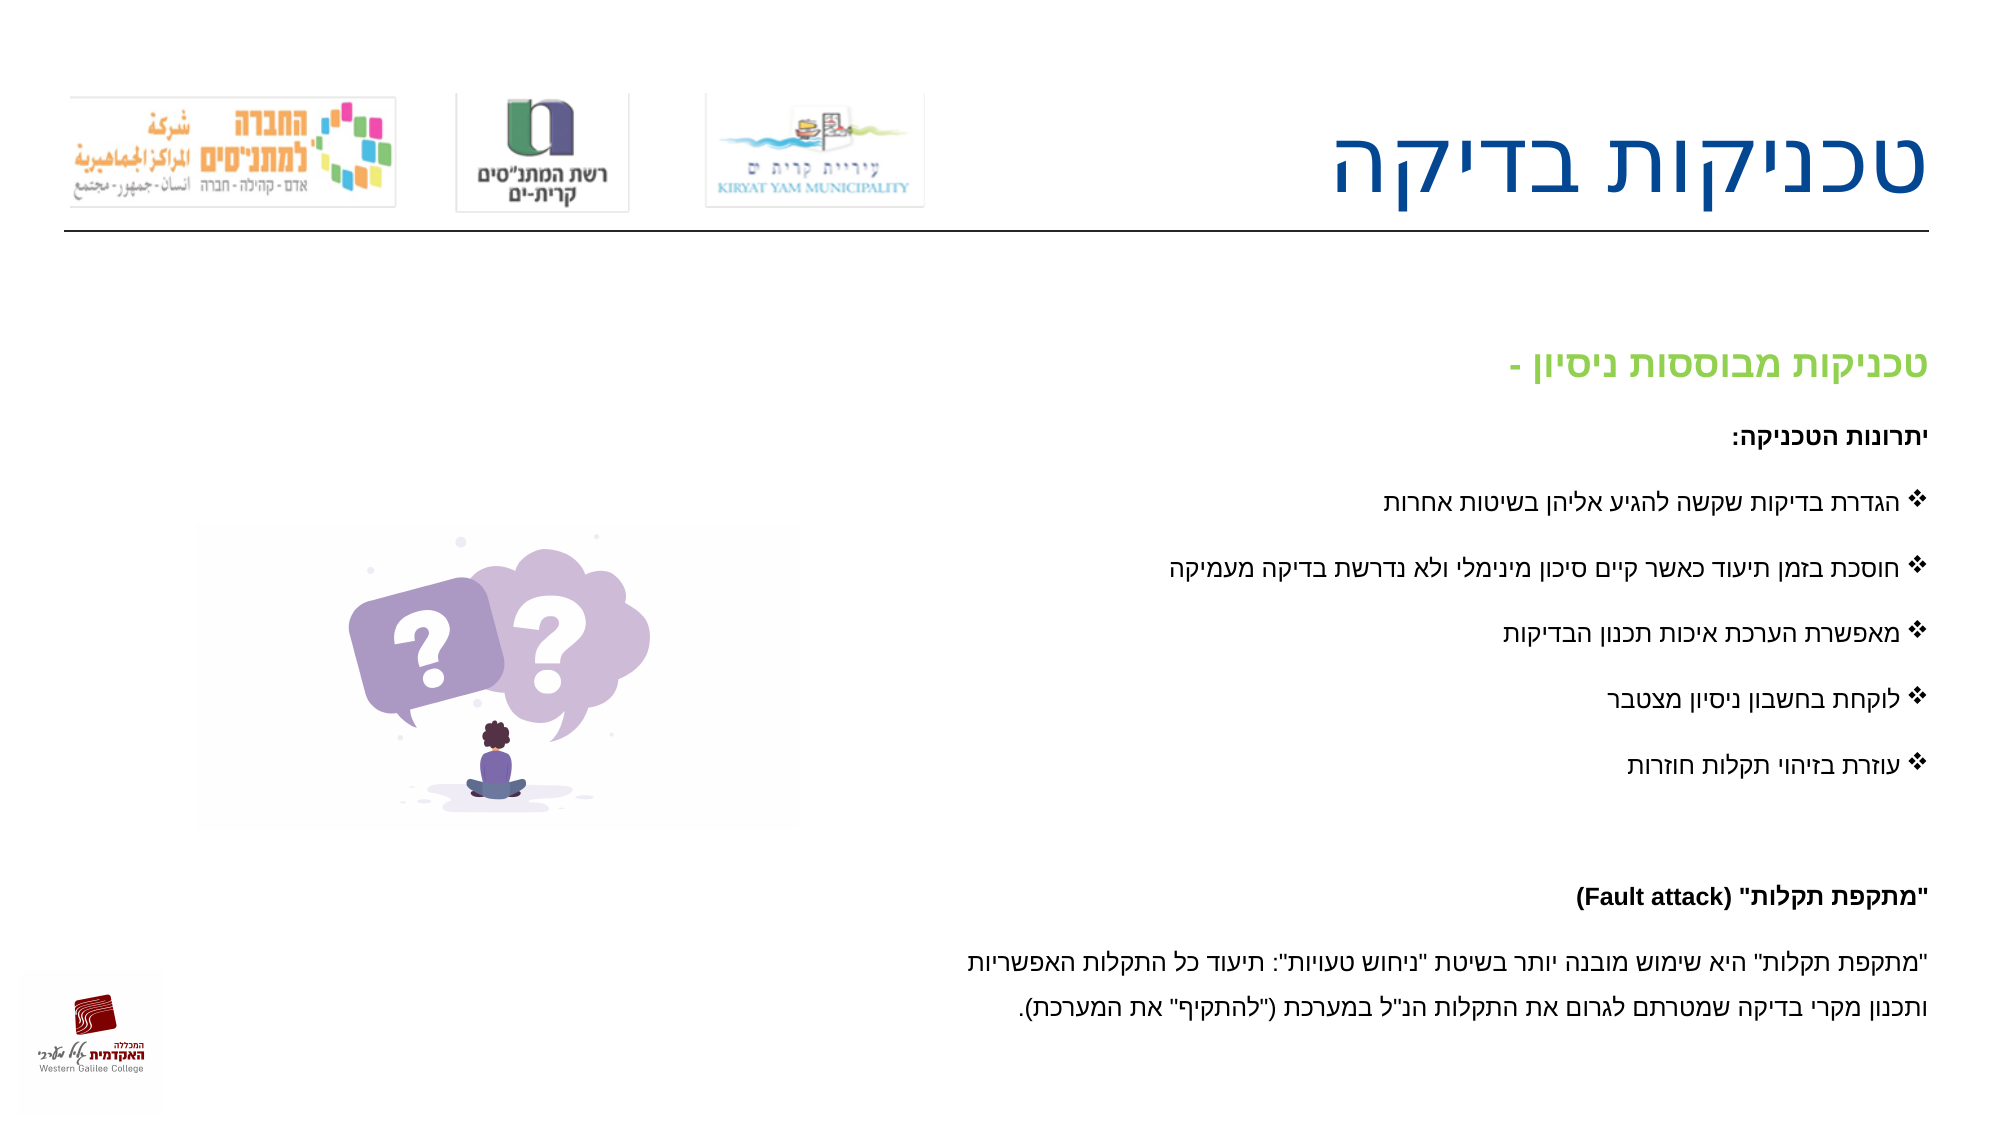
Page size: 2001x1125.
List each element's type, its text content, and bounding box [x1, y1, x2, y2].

title טכניקות בדיקה [64, 55, 1930, 221]
picture [70, 93, 925, 213]
text_box טכניקות מבוססות ניסיון - יתרונות הטכניקה: הגדרת בדיקות שקשה להגיע אליהן בשיטות אחרות חוסכת בזמן תיעוד כאשר קיים סיכון מינימלי ולא נדרשת בדיקה מעמיקה מאפשרת הערכת איכות תכנון הבדיקות לוקחת בחשבון ניסיון מצטבר עוזרת בזיהוי תקלות חוזרות "מתקפת תקלות" (Fault attack) "מתקפת תקלות" היא שימוש מובנה יותר בשיטת "ניחוש טעויות": תיעוד כל התקלות האפשריות ותכנון מקרי בדיקה שמטרתם לגרום את התקלות הנ"ל במערכת ("להתקיף" את המערכת). [924, 309, 1930, 1043]
picture [18, 970, 164, 1116]
picture [195, 523, 799, 830]
